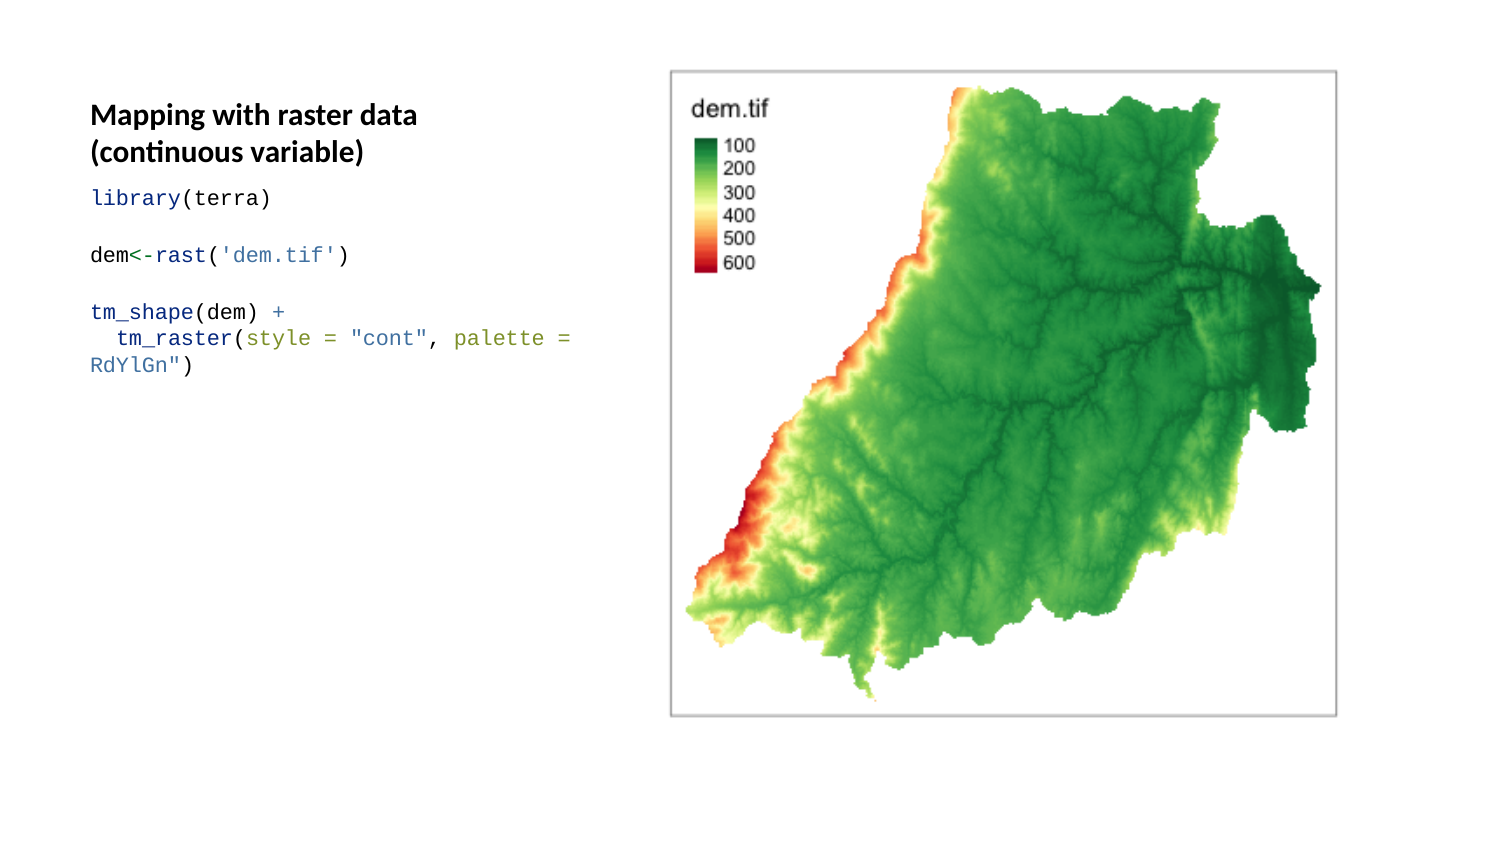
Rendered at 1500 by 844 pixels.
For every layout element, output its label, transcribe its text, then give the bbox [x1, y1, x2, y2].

picture [585, 58, 1424, 730]
list library(terra) dem<-rast('dem.tif') tm_shape(dem) + tm_raster(style = "cont", palette = "-RdYlGn") [75, 176, 635, 754]
title Mapping with raster data (continuous variable) [75, 33, 569, 176]
